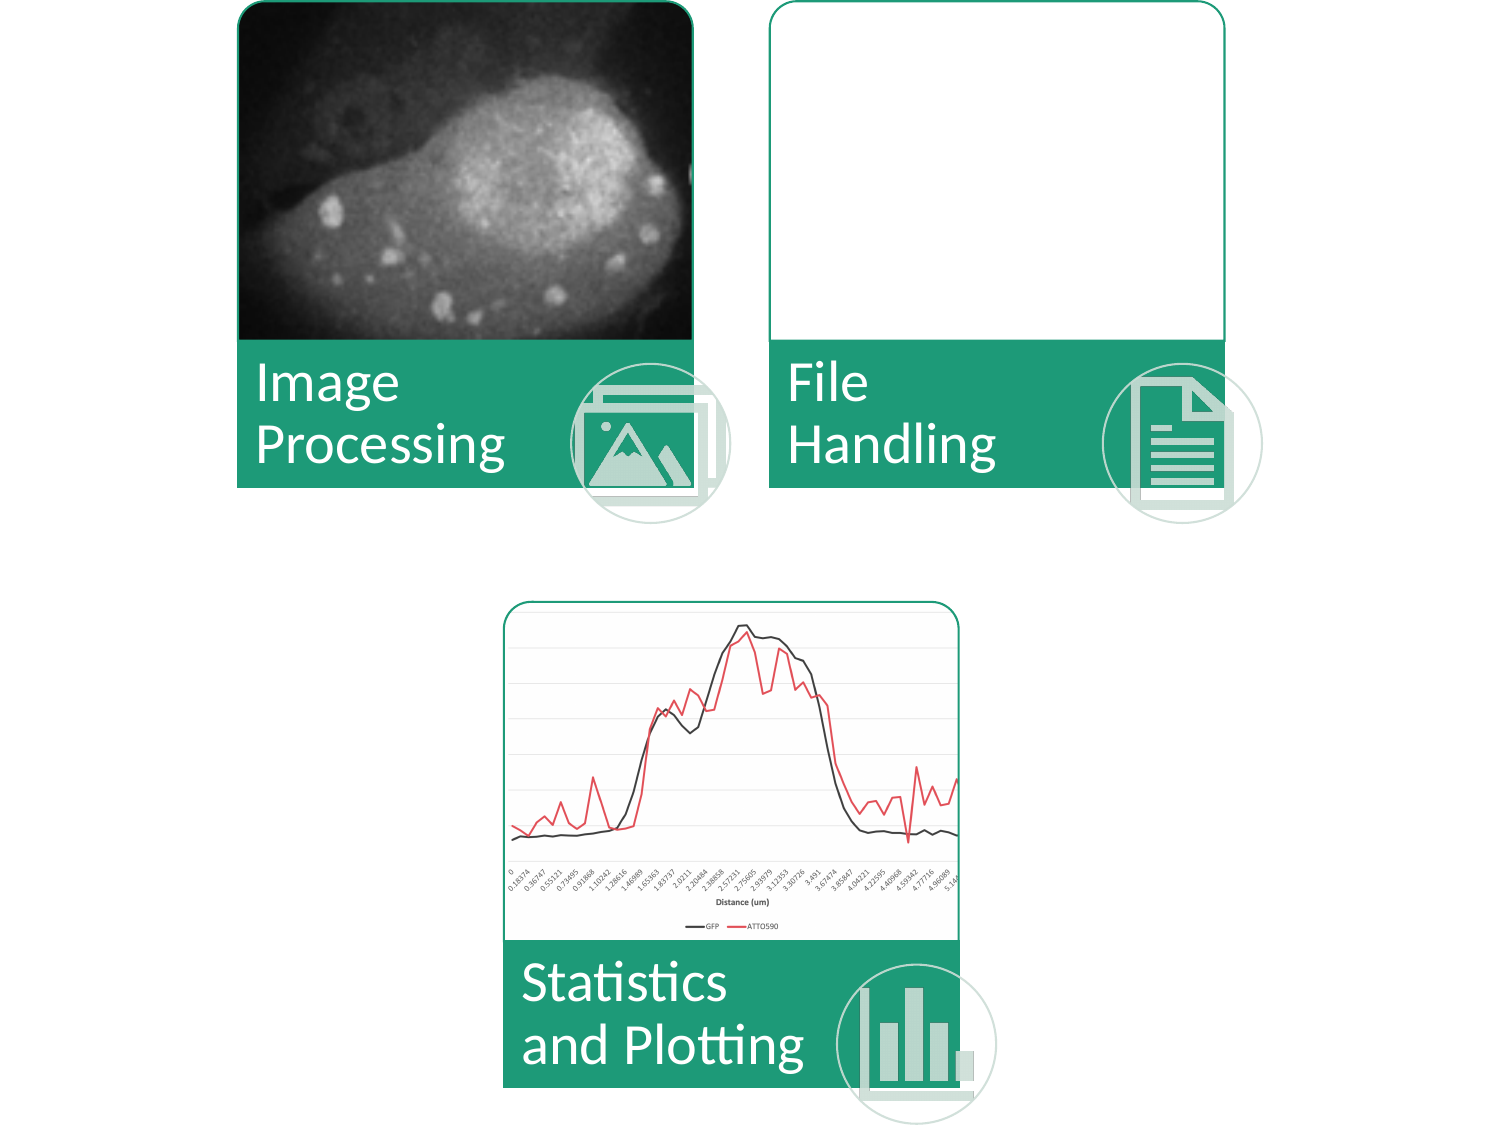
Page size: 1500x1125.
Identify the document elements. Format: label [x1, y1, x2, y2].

text_box [0, 0, 1500, 1125]
